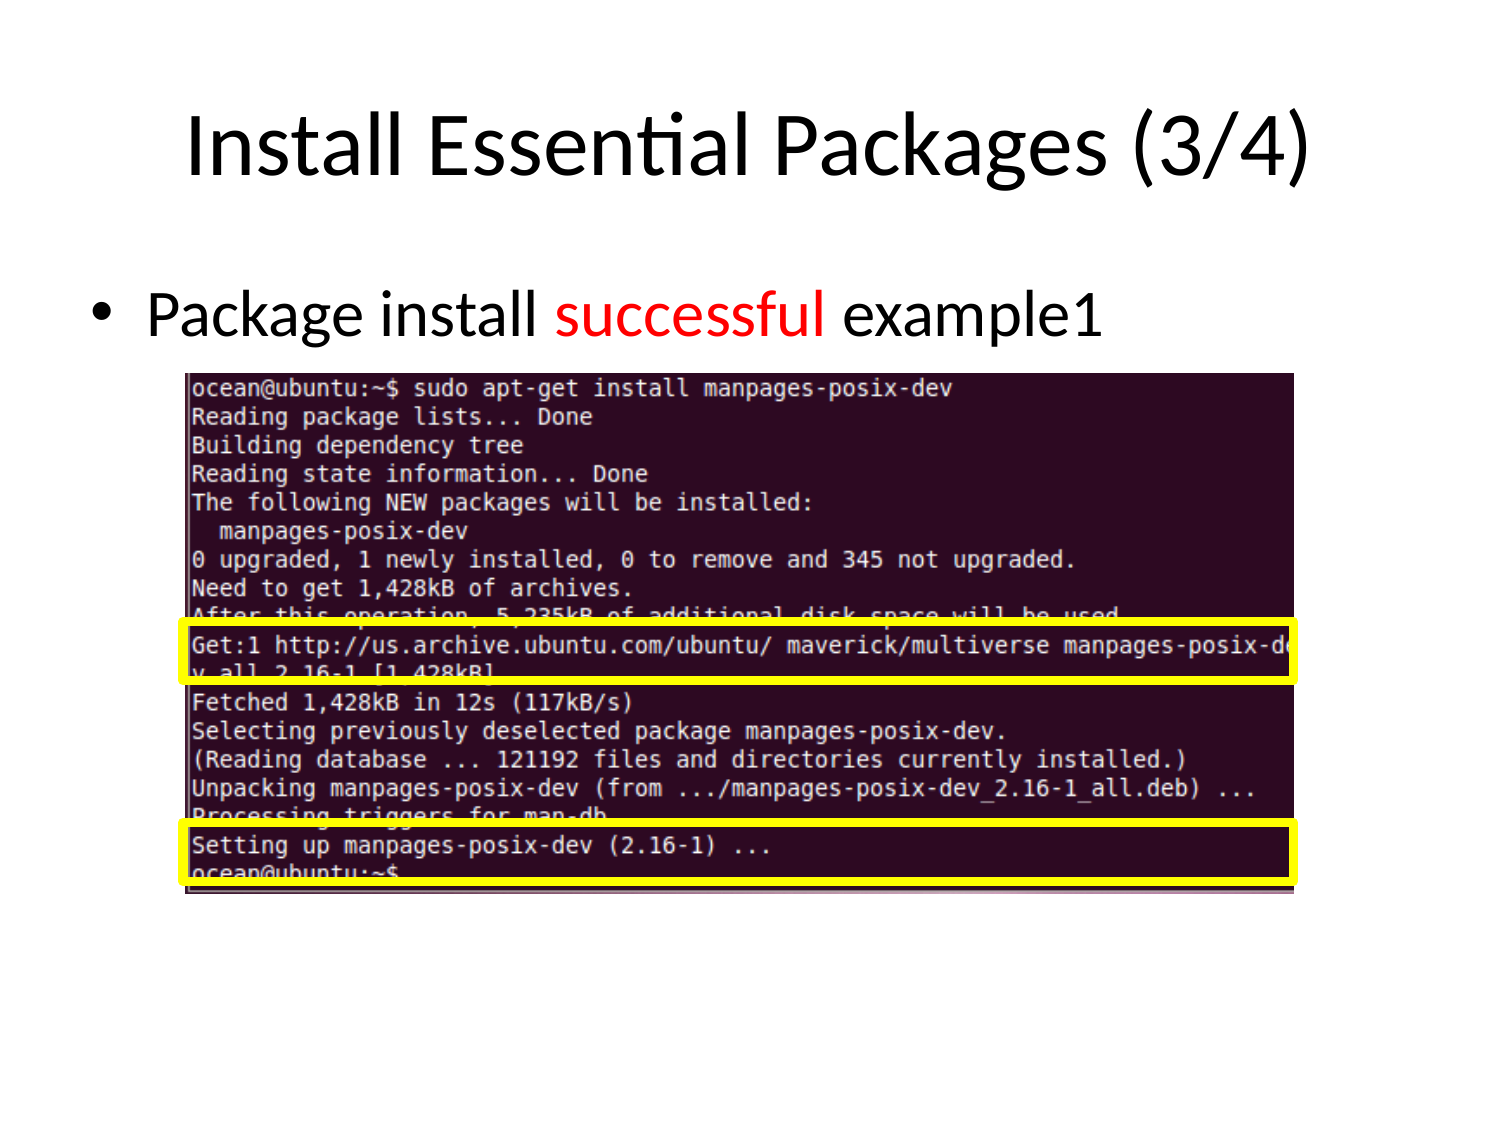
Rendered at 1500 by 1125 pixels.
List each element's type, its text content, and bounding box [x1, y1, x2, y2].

picture [185, 373, 1294, 894]
title Install Essential Packages (3/4) [75, 45, 1425, 233]
list Package install successful example1 [75, 262, 1425, 1005]
